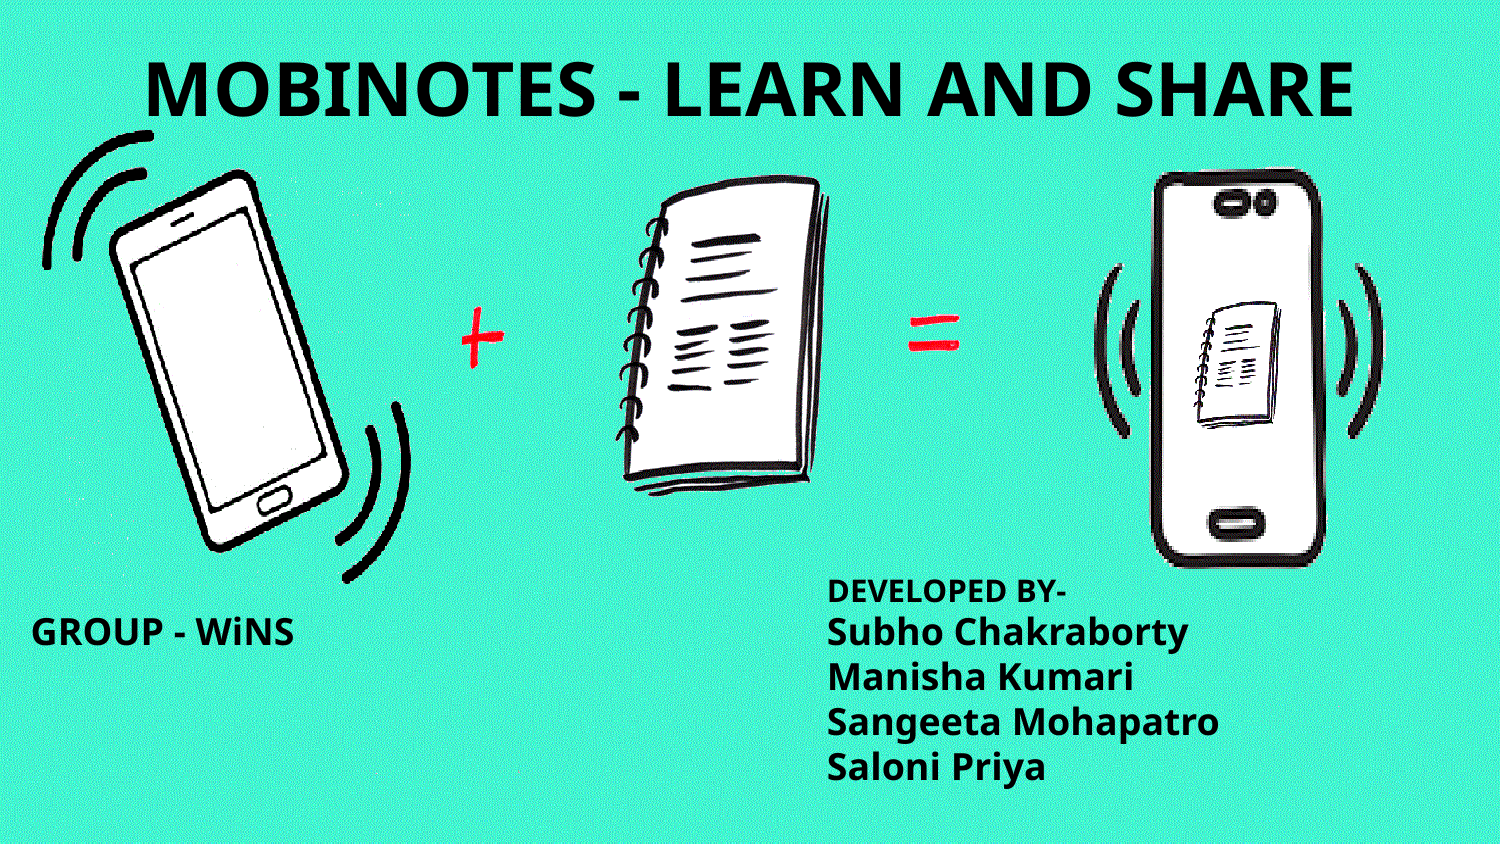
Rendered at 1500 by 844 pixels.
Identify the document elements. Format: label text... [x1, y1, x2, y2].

subtitle DEVELOPED BY- Subho Chakraborty Manisha Kumari Sangeeta Mohapatro Saloni Priya [812, 563, 1490, 822]
text_box GROUP - WiNS [15, 600, 840, 660]
picture [0, 0, 1500, 844]
title MOBINOTES - LEARN AND SHARE [75, 33, 1425, 175]
